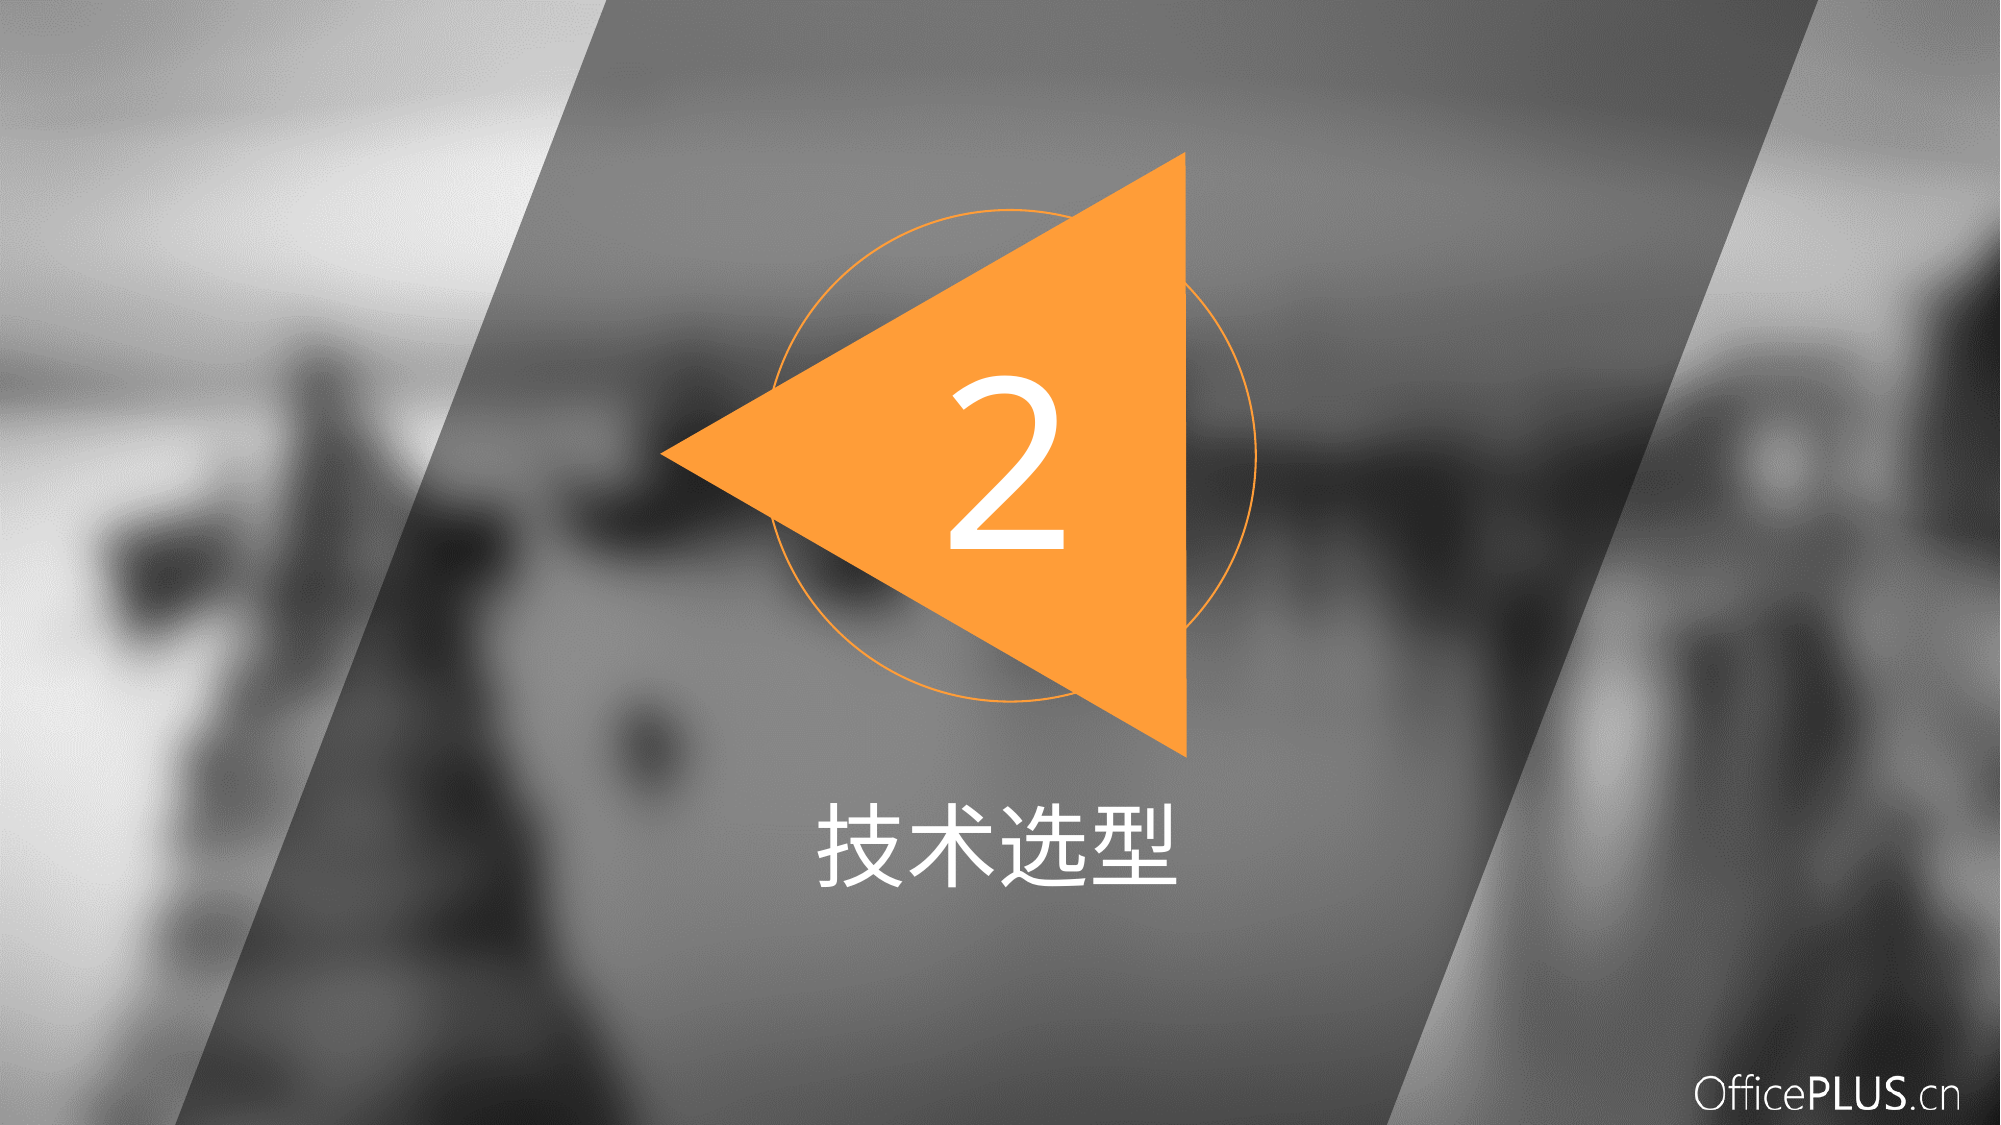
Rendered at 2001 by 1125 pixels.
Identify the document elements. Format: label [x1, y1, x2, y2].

text_box [732, 111, 1341, 709]
picture [0, 0, 2000, 1125]
